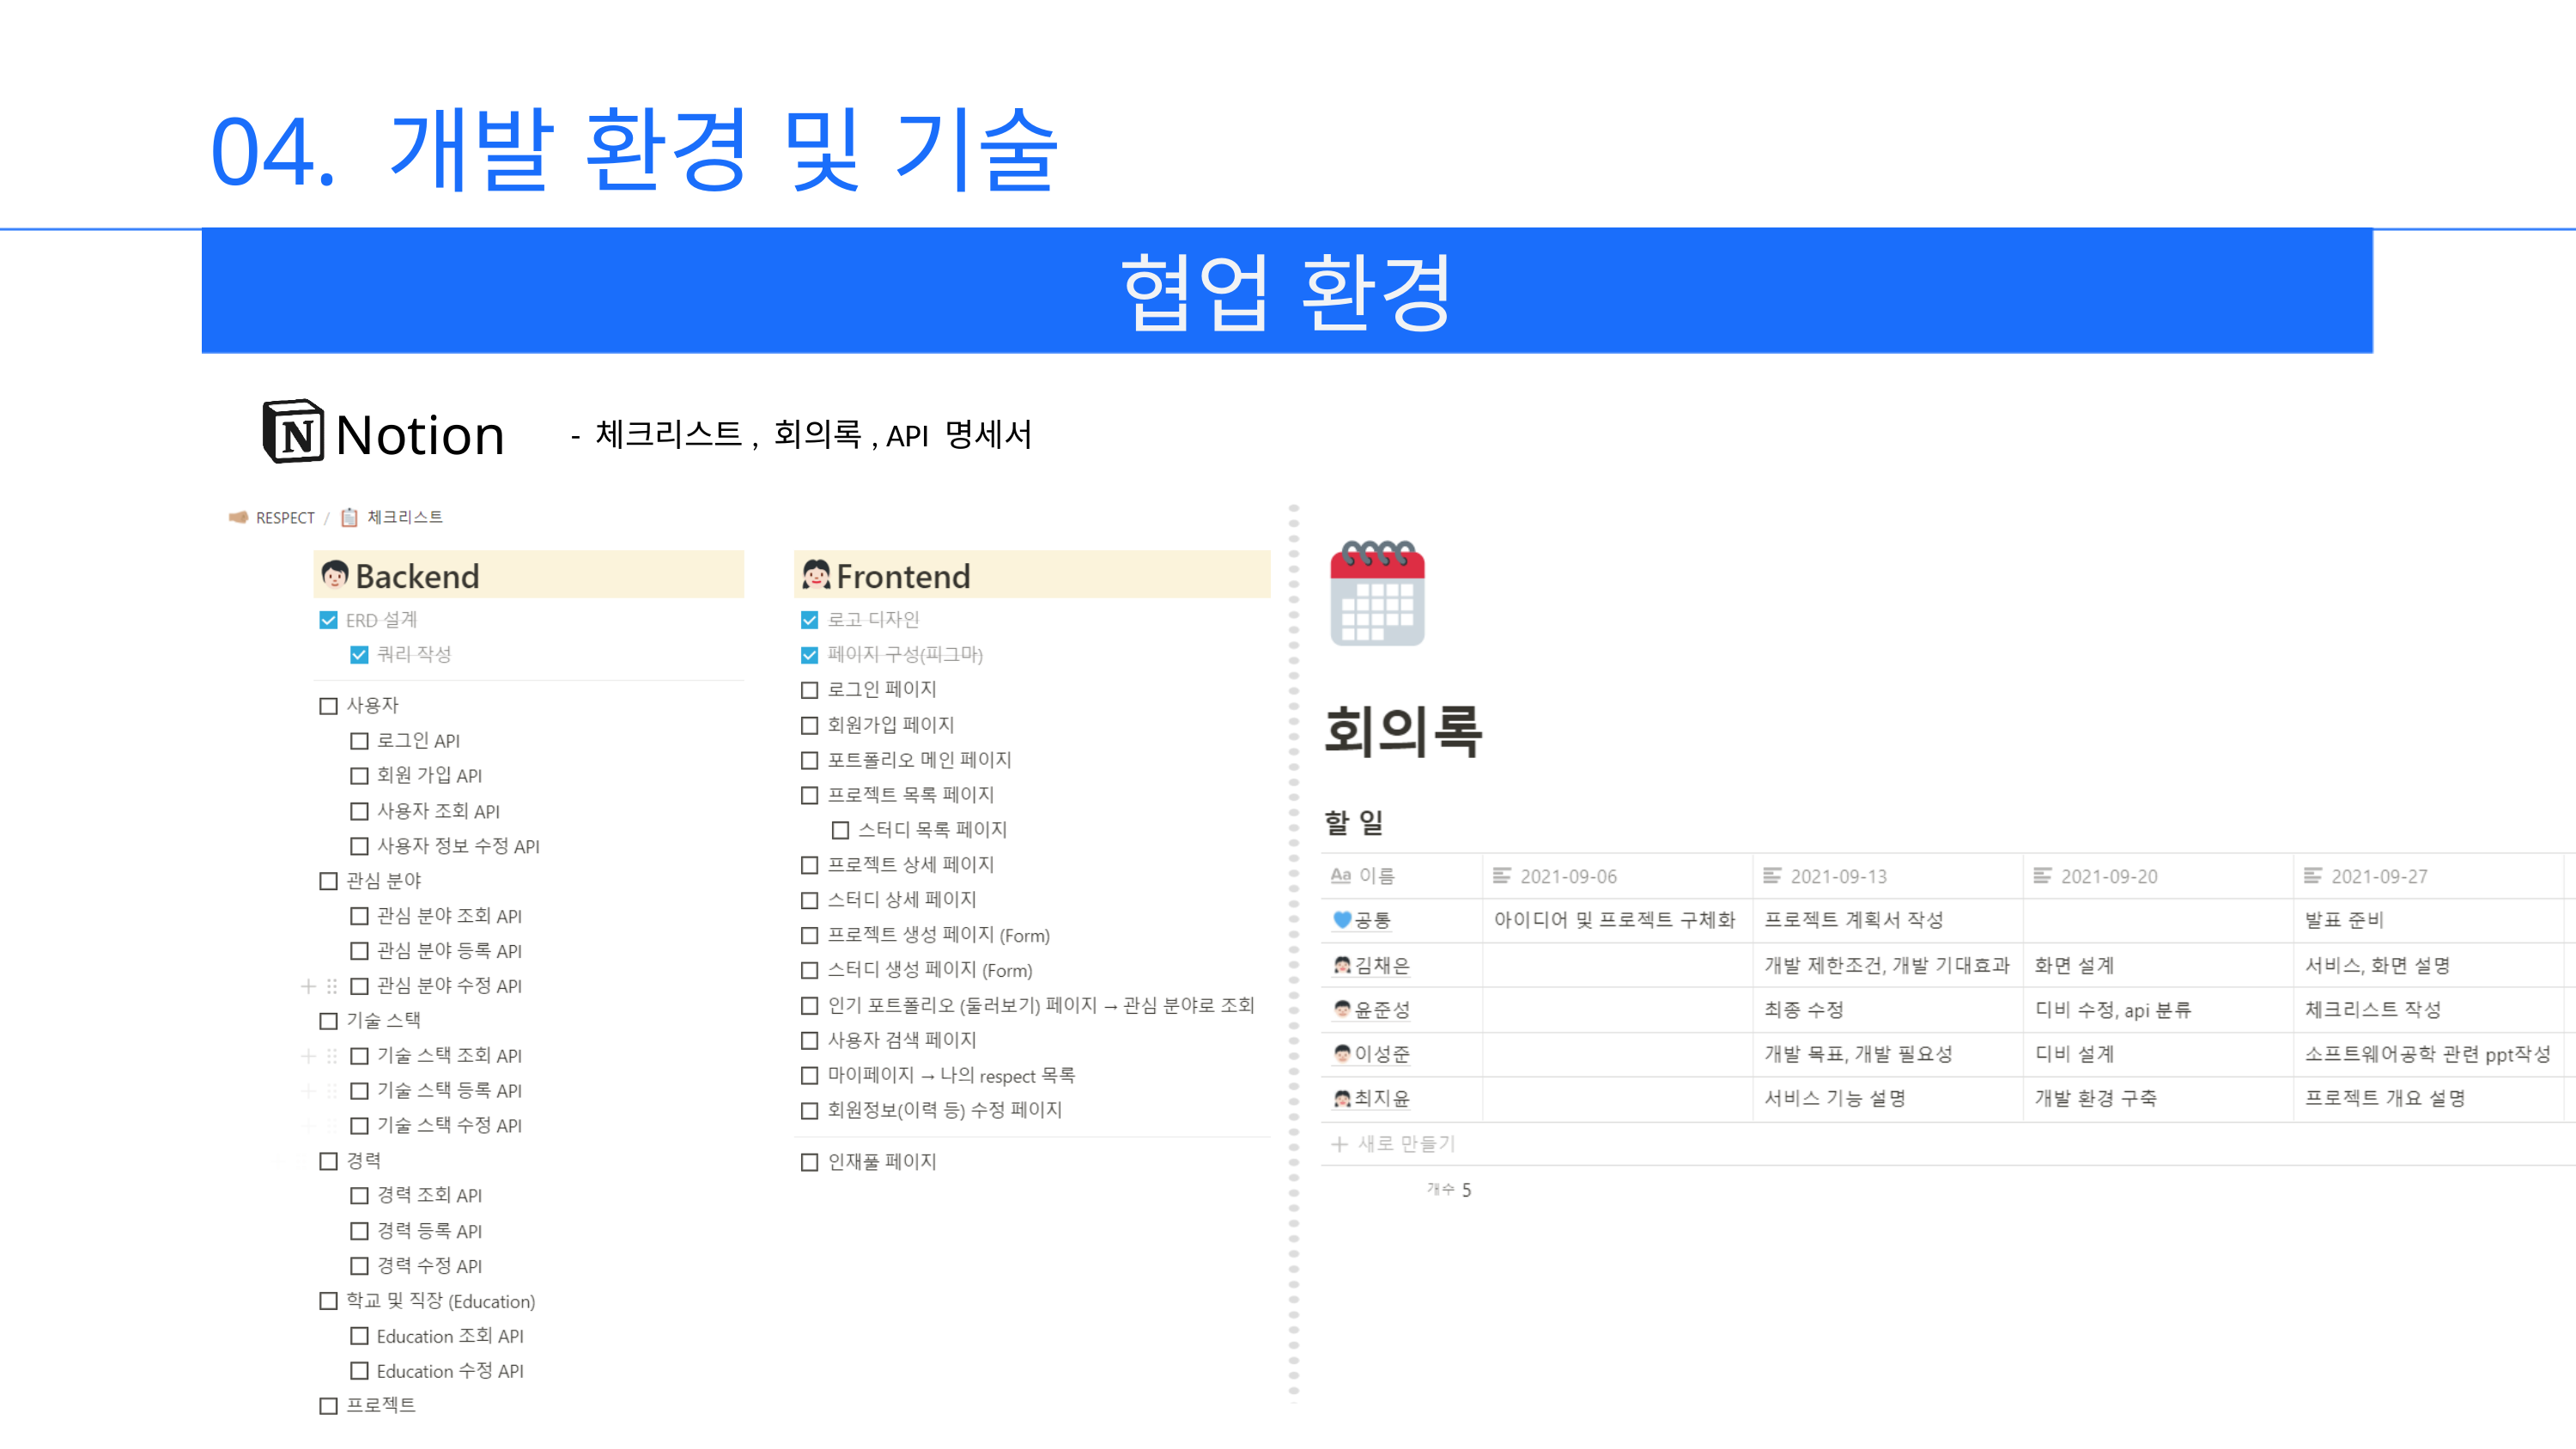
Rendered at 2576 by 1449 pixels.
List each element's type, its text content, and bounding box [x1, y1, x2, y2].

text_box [2375, 227, 2576, 231]
picture [262, 398, 325, 464]
picture [1310, 513, 2576, 1239]
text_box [1277, 500, 1310, 1404]
picture [193, 500, 1271, 1421]
text_box 04. 개발 환경 및 기술 [196, 85, 1191, 210]
text_box - 체크리스트, 회의록, API 명세서 [557, 408, 1101, 459]
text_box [201, 227, 2375, 354]
text_box Notion [321, 394, 1621, 472]
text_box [0, 227, 201, 231]
